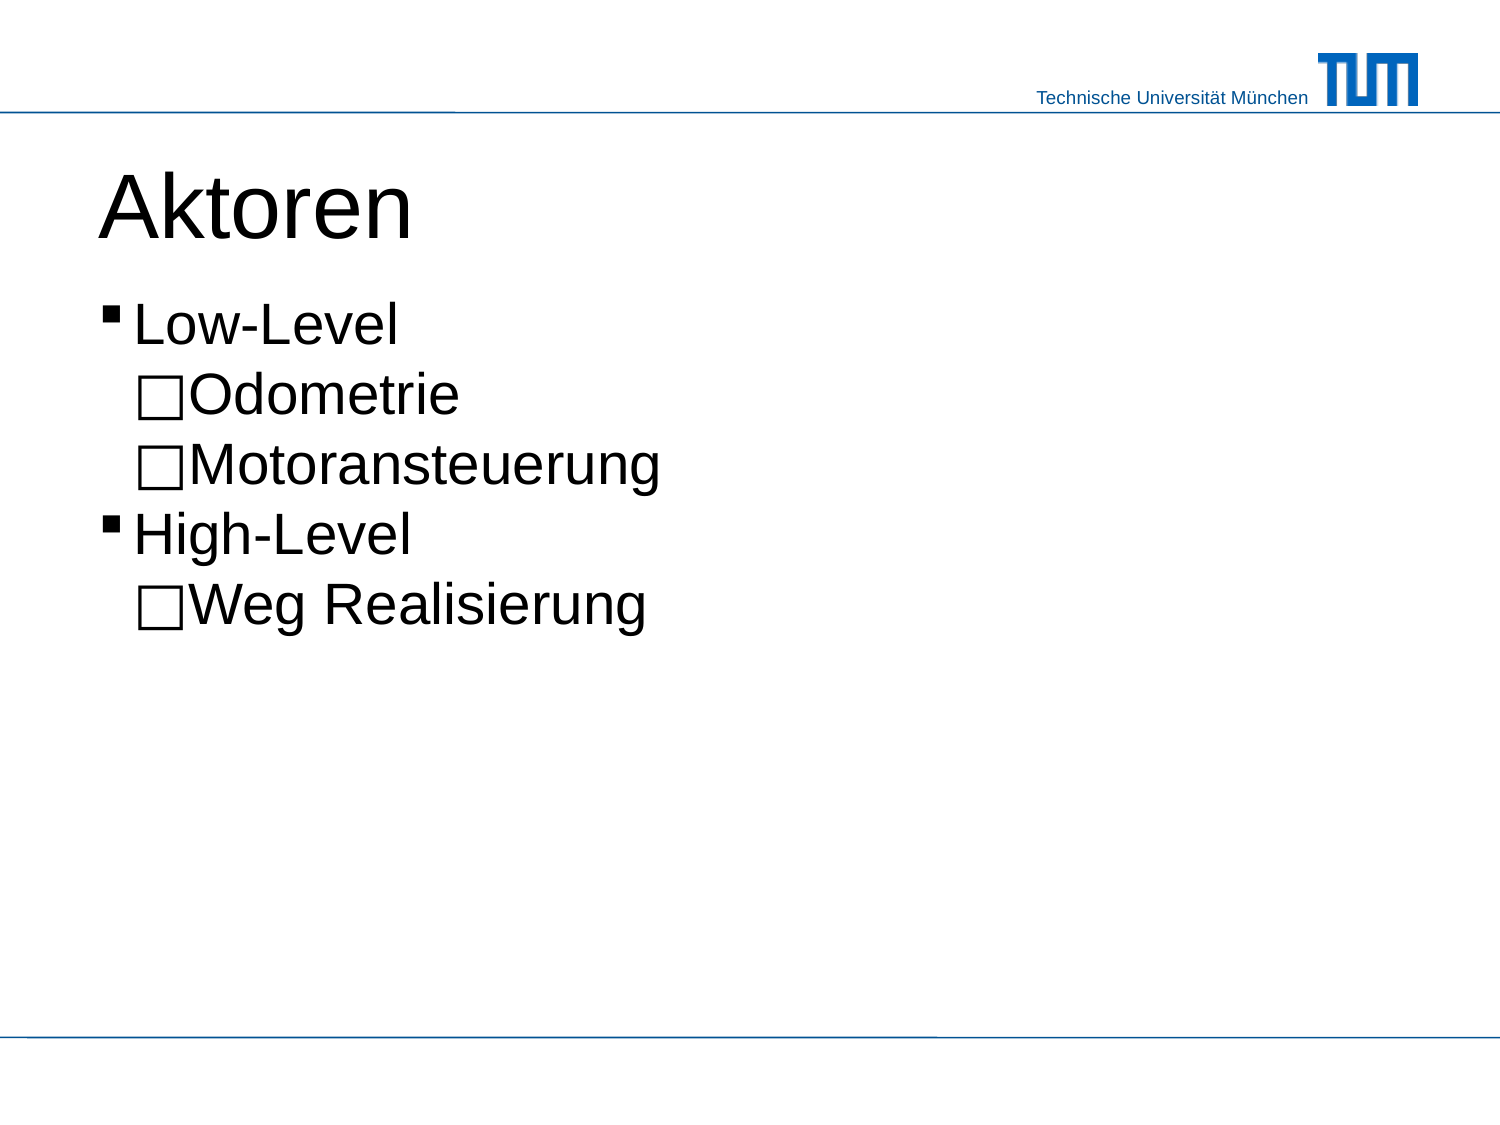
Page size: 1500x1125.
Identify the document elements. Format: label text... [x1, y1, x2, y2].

text_box Low-Level Odometrie Motoransteuerung High-Level Weg Realisierung [83, 279, 1417, 1013]
text_box Aktoren [83, 139, 1417, 238]
picture [1318, 53, 1418, 106]
